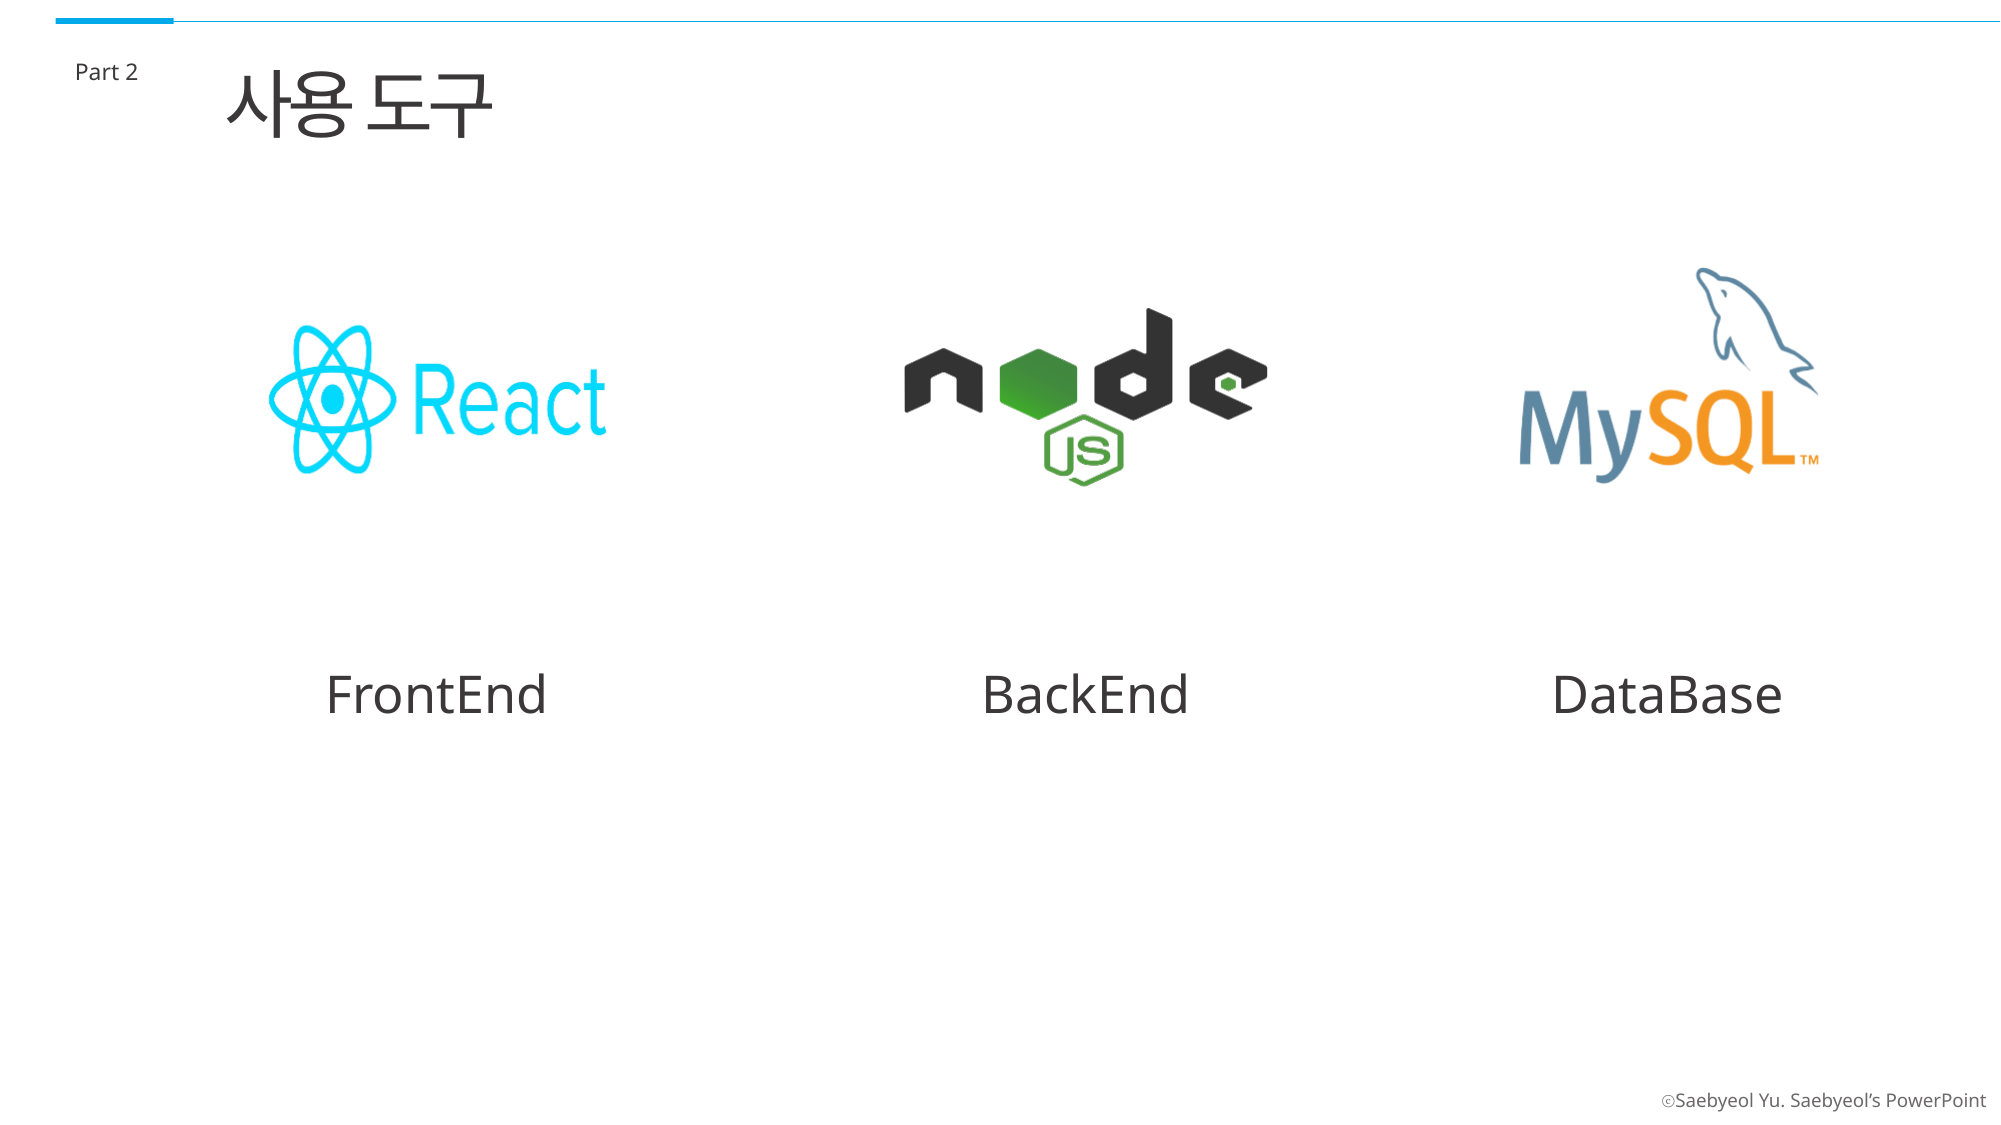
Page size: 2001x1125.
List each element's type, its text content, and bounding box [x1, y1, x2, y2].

text_box [54, 17, 175, 25]
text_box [195, 654, 679, 829]
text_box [1425, 654, 1910, 828]
picture [196, 216, 681, 577]
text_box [810, 654, 1294, 825]
picture [1425, 239, 1910, 510]
picture [844, 252, 1328, 543]
text_box Part 2 [59, 50, 154, 93]
text_box 사용 도구 [209, 50, 512, 155]
